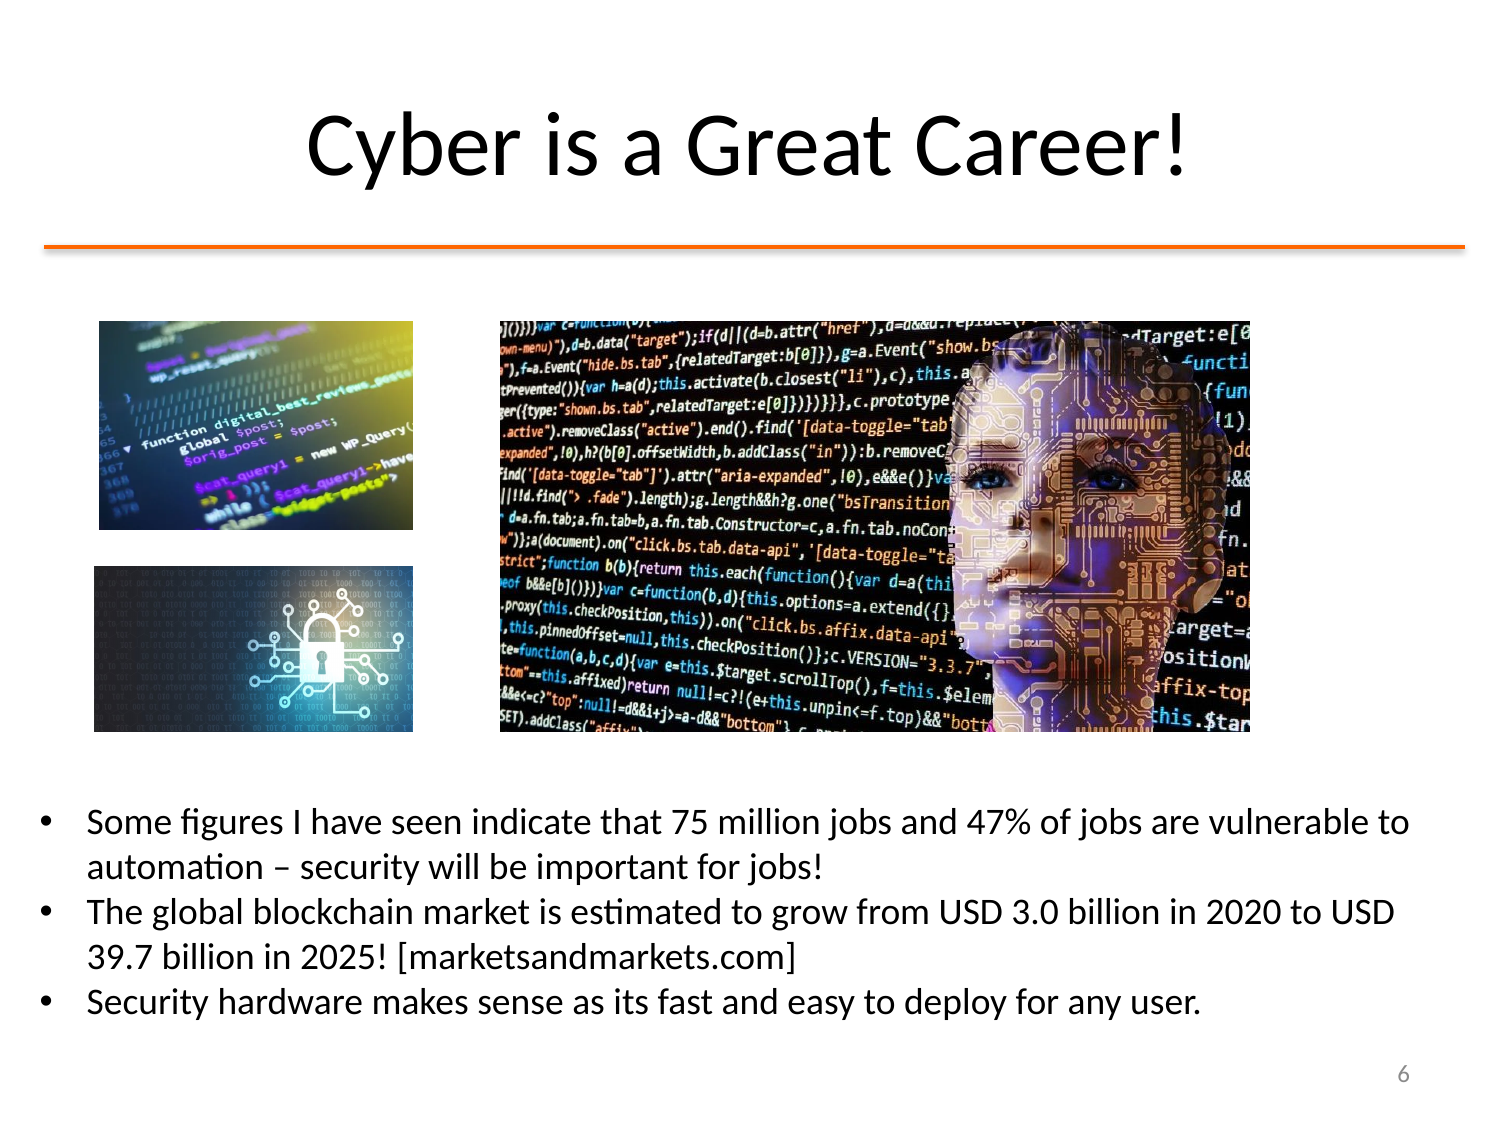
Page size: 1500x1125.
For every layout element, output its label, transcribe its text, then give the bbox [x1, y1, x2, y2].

picture [94, 566, 413, 732]
picture [499, 321, 1251, 732]
title Cyber is a Great Career! [75, 45, 1425, 233]
text_box Some figures I have seen indicate that 75 million jobs and 47% of jobs are vulnerable to automation – security will be important for jobs! The global blockchain market is estimated to grow from USD 3.0 billion in 2020 to USD 39.7 billion in 2025! [marketsandmarkets.com] Security hardware makes sense as its fast and easy to deploy for any user. [24, 790, 1450, 1030]
slide_number 6 [1074, 1042, 1425, 1103]
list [99, 321, 413, 530]
